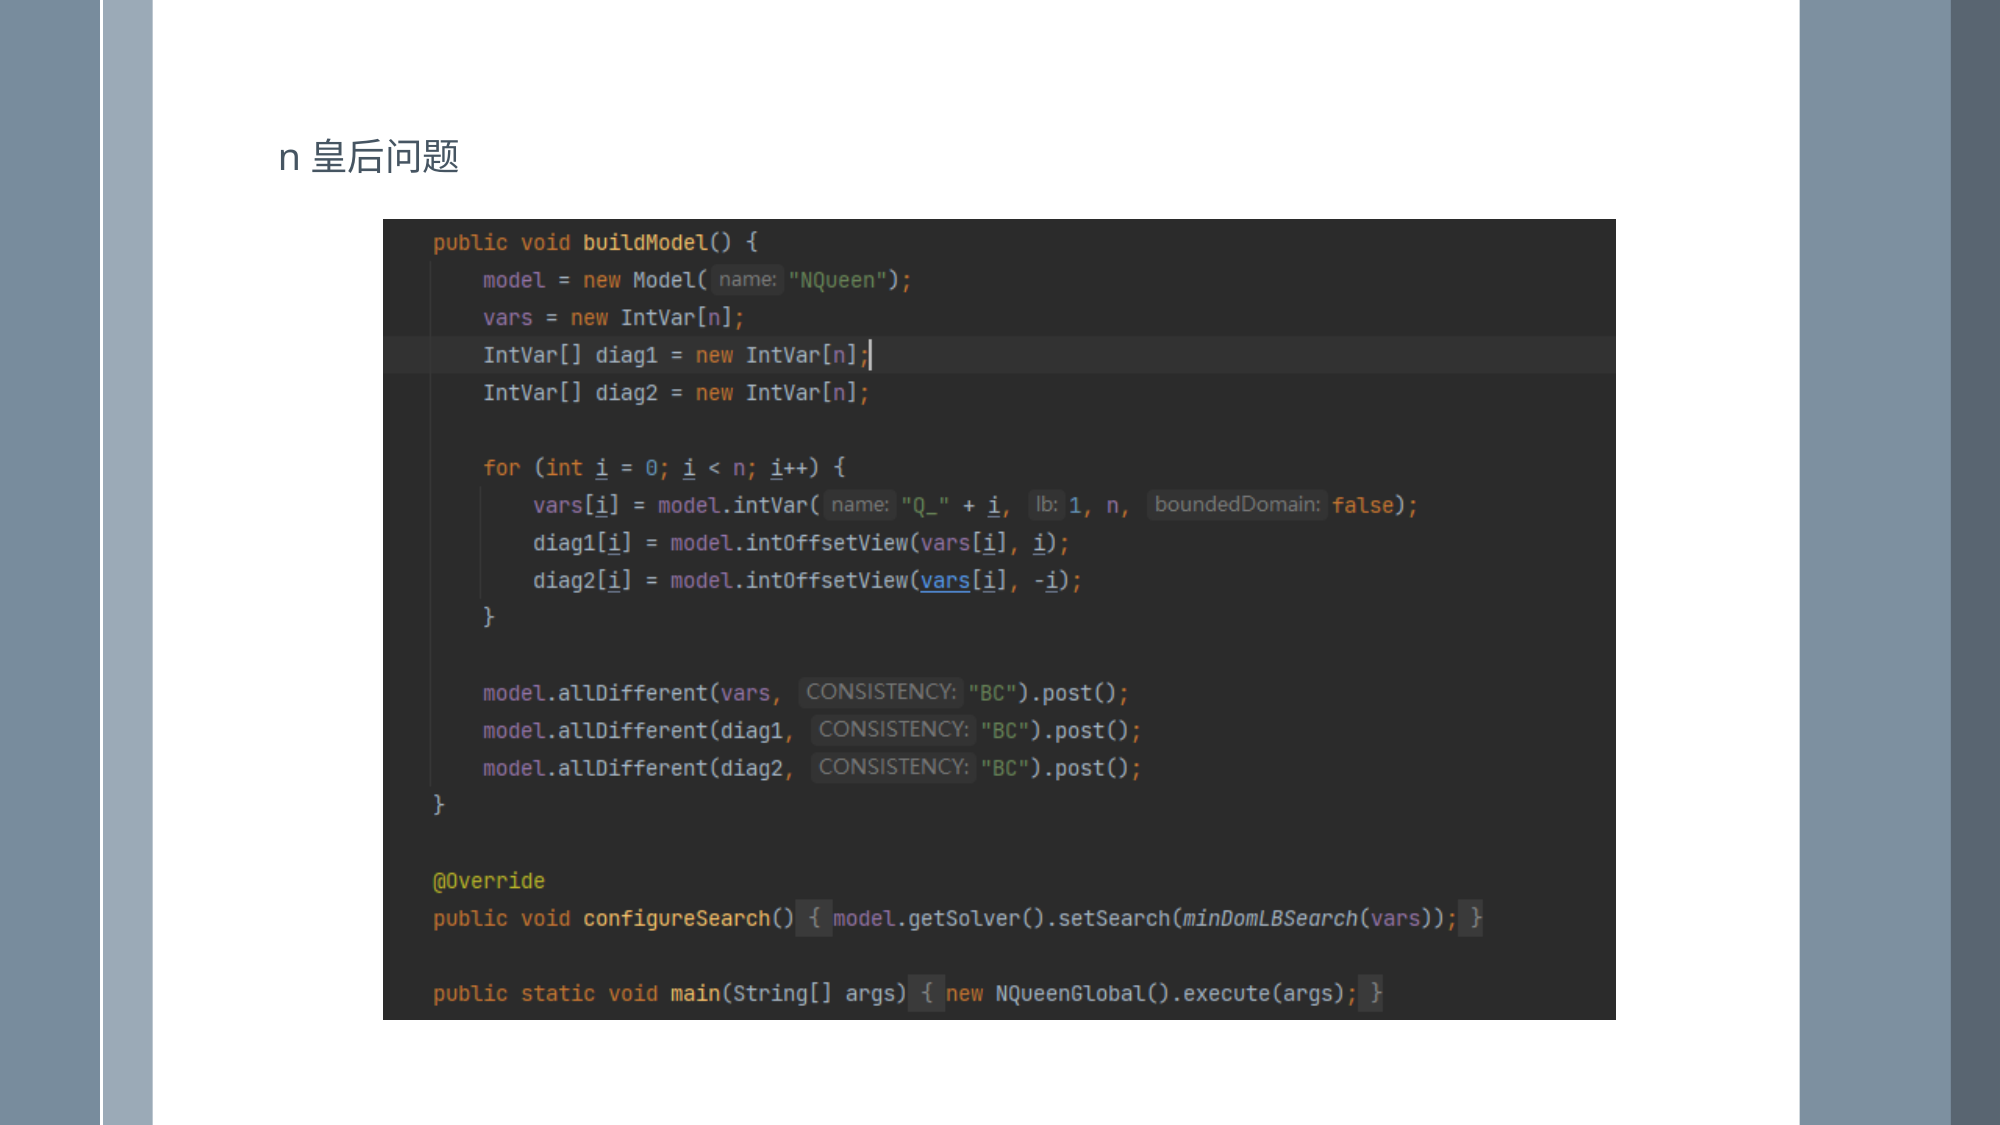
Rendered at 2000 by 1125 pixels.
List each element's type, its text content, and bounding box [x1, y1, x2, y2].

picture [383, 219, 1617, 1020]
text_box n皇后问题 [263, 125, 475, 186]
